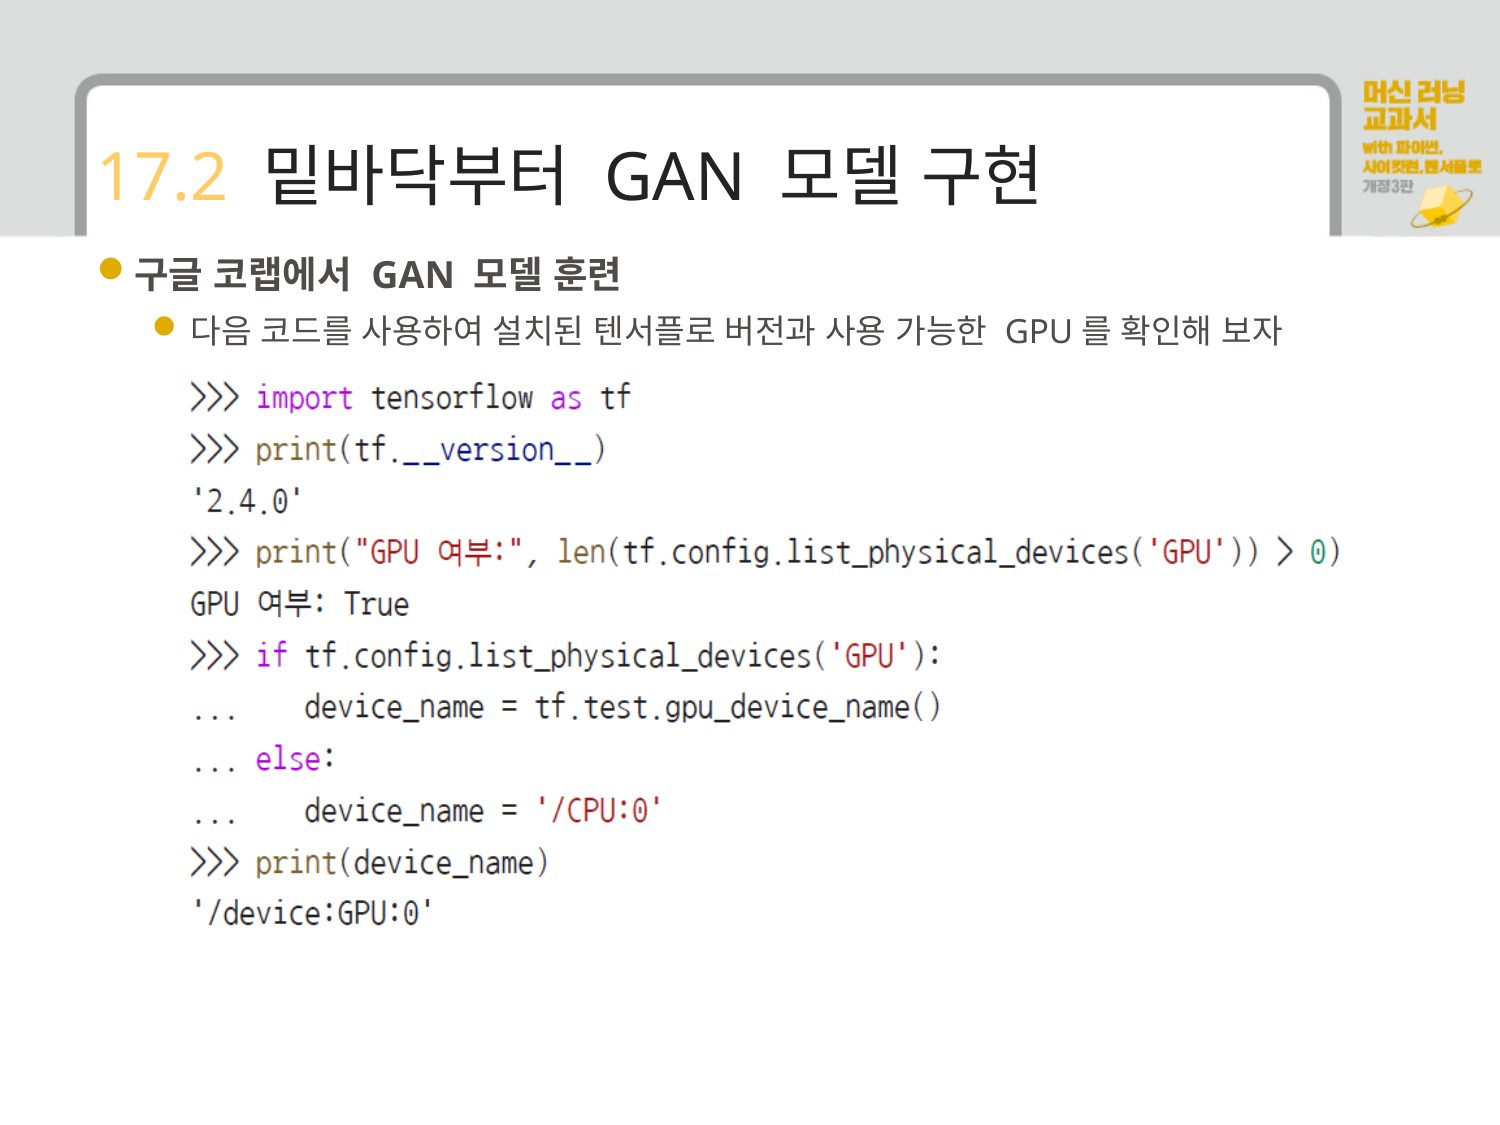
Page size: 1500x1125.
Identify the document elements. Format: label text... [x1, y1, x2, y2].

picture [0, 0, 1500, 1125]
list 구글 코랩에서 GAN 모델 훈련 다음 코드를 사용하여 설치된 텐서플로 버전과 사용 가능한 GPU를 확인해 보자 [81, 239, 1412, 1054]
title 17.2 밑바닥부터 GAN 모델 구현 [81, 90, 1412, 222]
